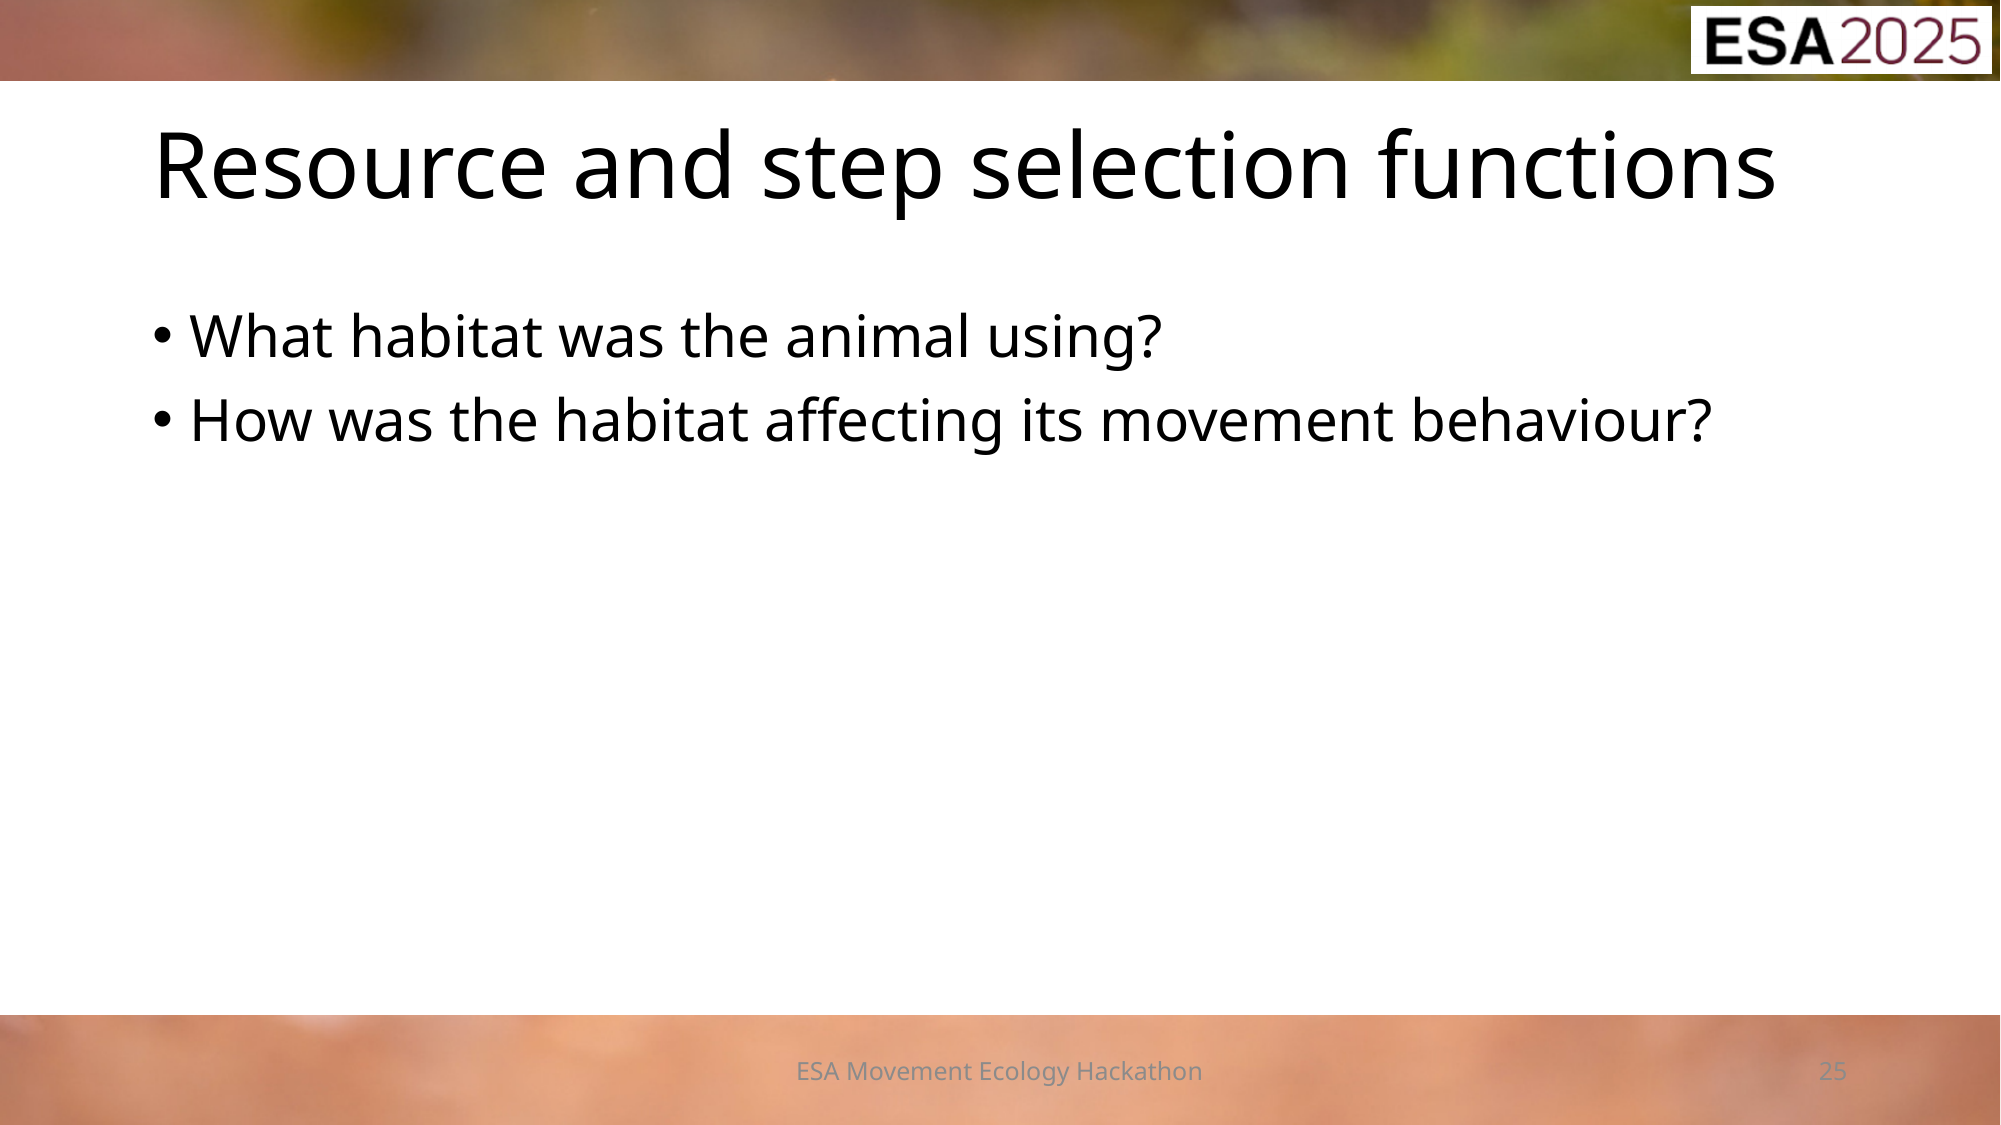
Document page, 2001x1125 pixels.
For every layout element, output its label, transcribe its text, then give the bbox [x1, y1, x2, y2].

picture [0, 0, 2000, 81]
picture [0, 1015, 2001, 1125]
slide_number 25 [1412, 1042, 1863, 1103]
list What habitat was the animal using? How was the habitat affecting its movement behaviour? [137, 299, 1863, 1014]
footer ESA Movement Ecology Hackathon [662, 1042, 1338, 1103]
title Resource and step selection functions [137, 59, 1863, 278]
